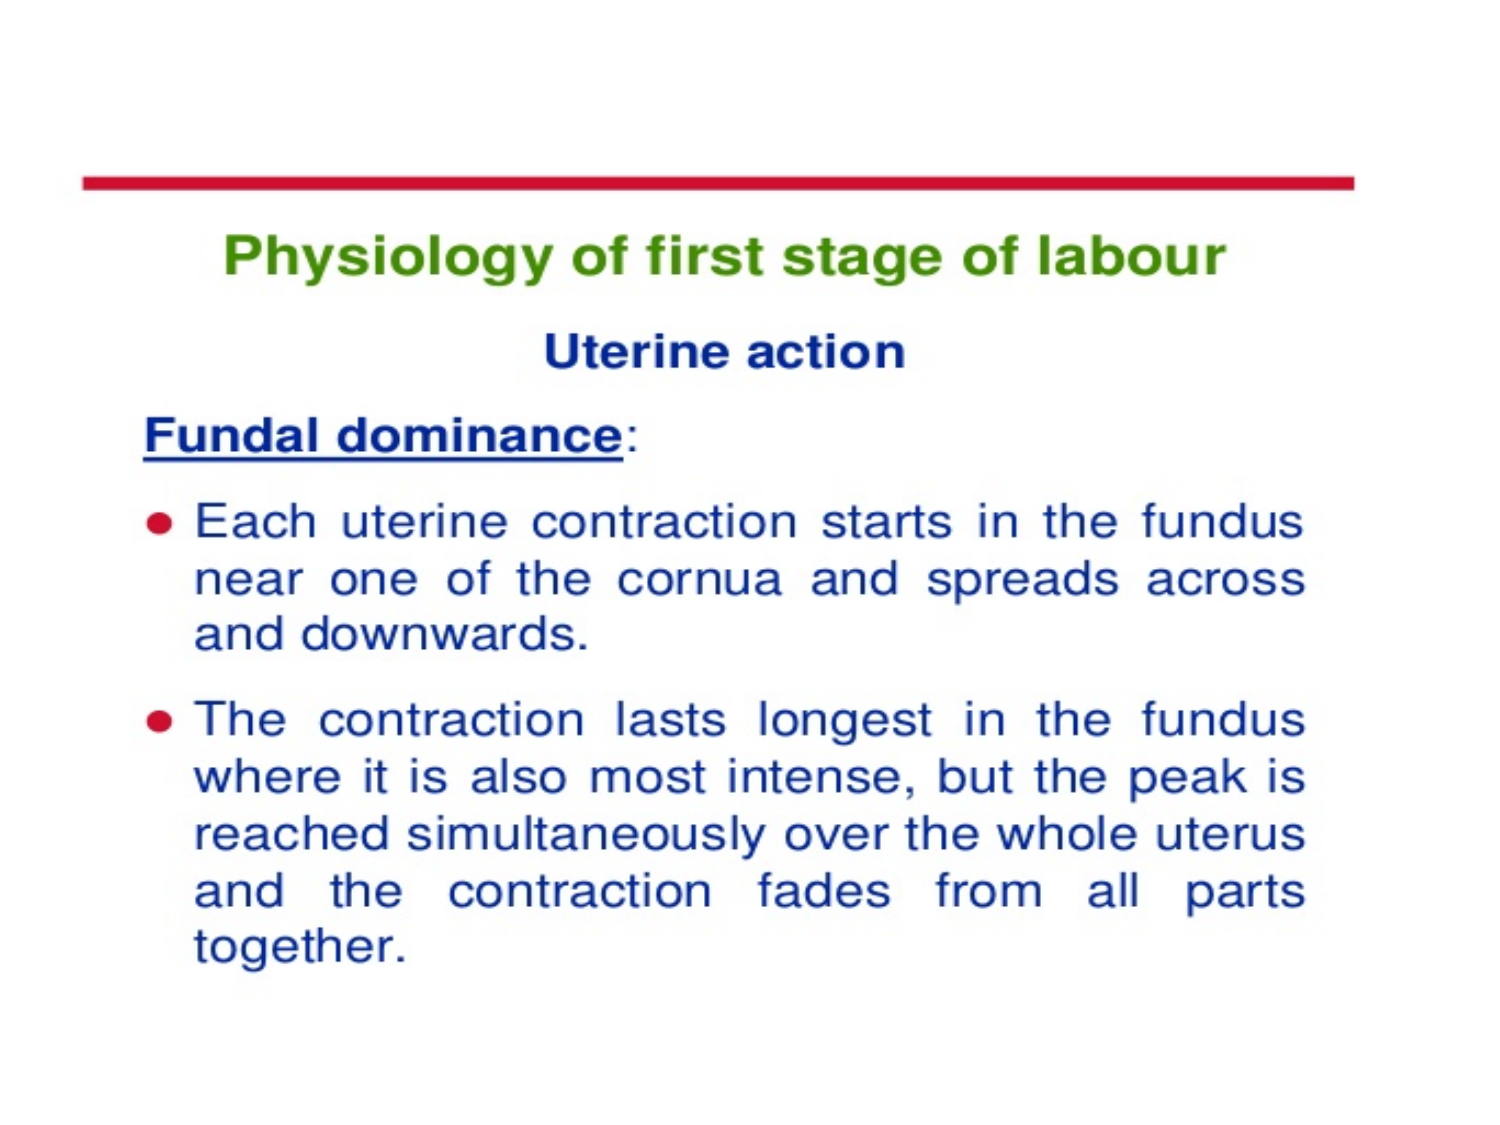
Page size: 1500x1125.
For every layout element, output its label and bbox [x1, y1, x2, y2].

picture [25, 113, 1426, 1026]
